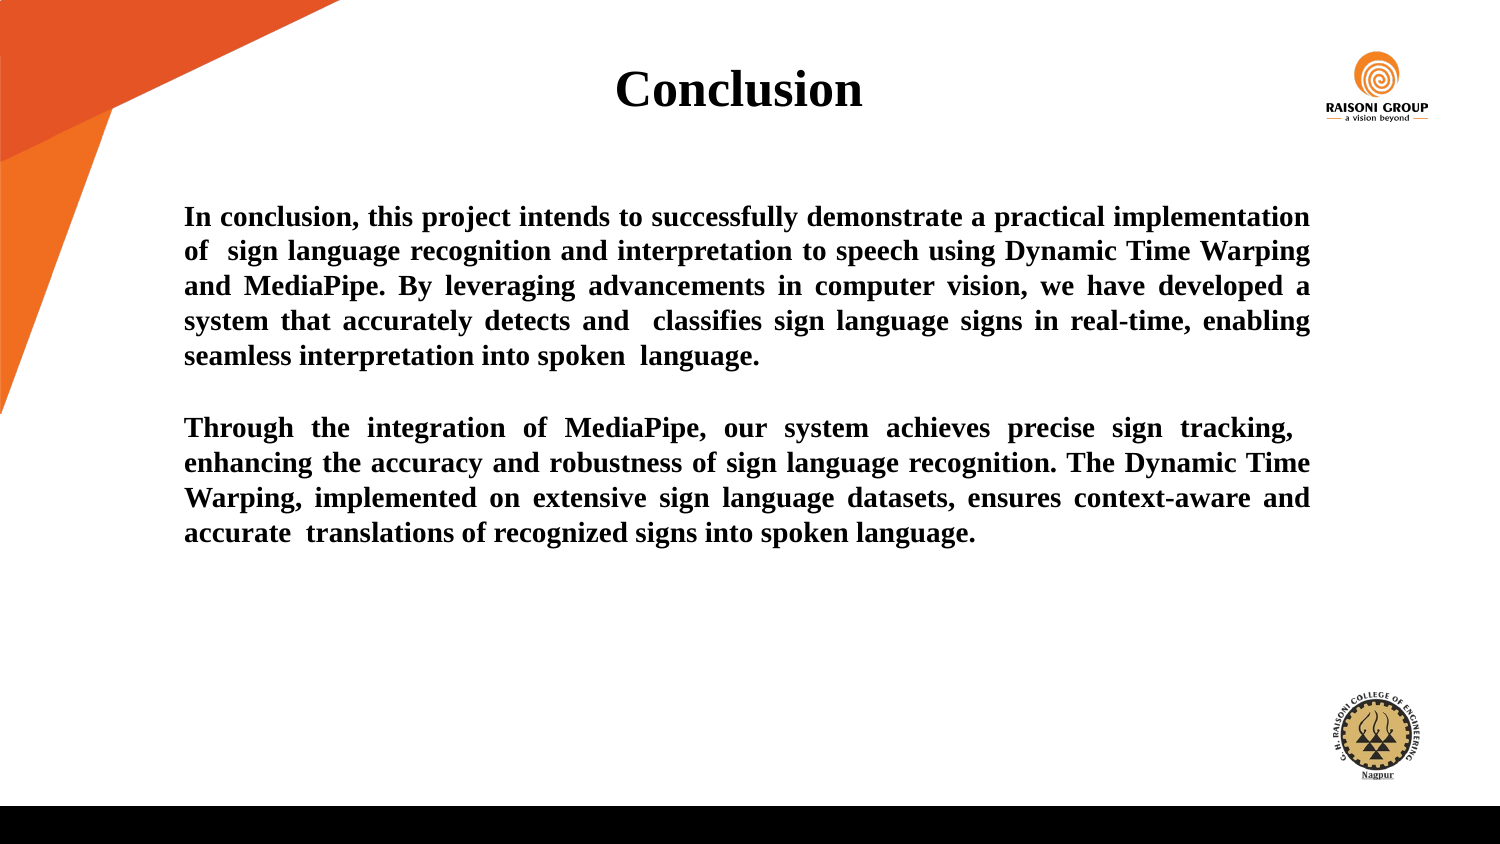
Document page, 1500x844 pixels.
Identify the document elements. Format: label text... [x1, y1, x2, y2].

title Conclusion [612, 52, 866, 194]
picture [0, 0, 340, 414]
picture [1324, 49, 1428, 122]
picture [1331, 689, 1423, 782]
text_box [0, 806, 1500, 844]
text_box In conclusion, this project intends to successfully demonstrate a practical implementation of sign language recognition and interpretation to speech using Dynamic Time Warping and MediaPipe. By leveraging advancements in computer vision, we have developed a system that accurately detects and classifies sign language signs in real-time, enabling seamless interpretation into spoken language. Through the integration of MediaPipe, our system achieves precise sign tracking, enhancing the accuracy and robustness of sign language recognition. The Dynamic Time Warping, implemented on extensive sign language datasets, ensures context-aware and accurate translations of recognized signs into spoken language. [182, 194, 1313, 548]
